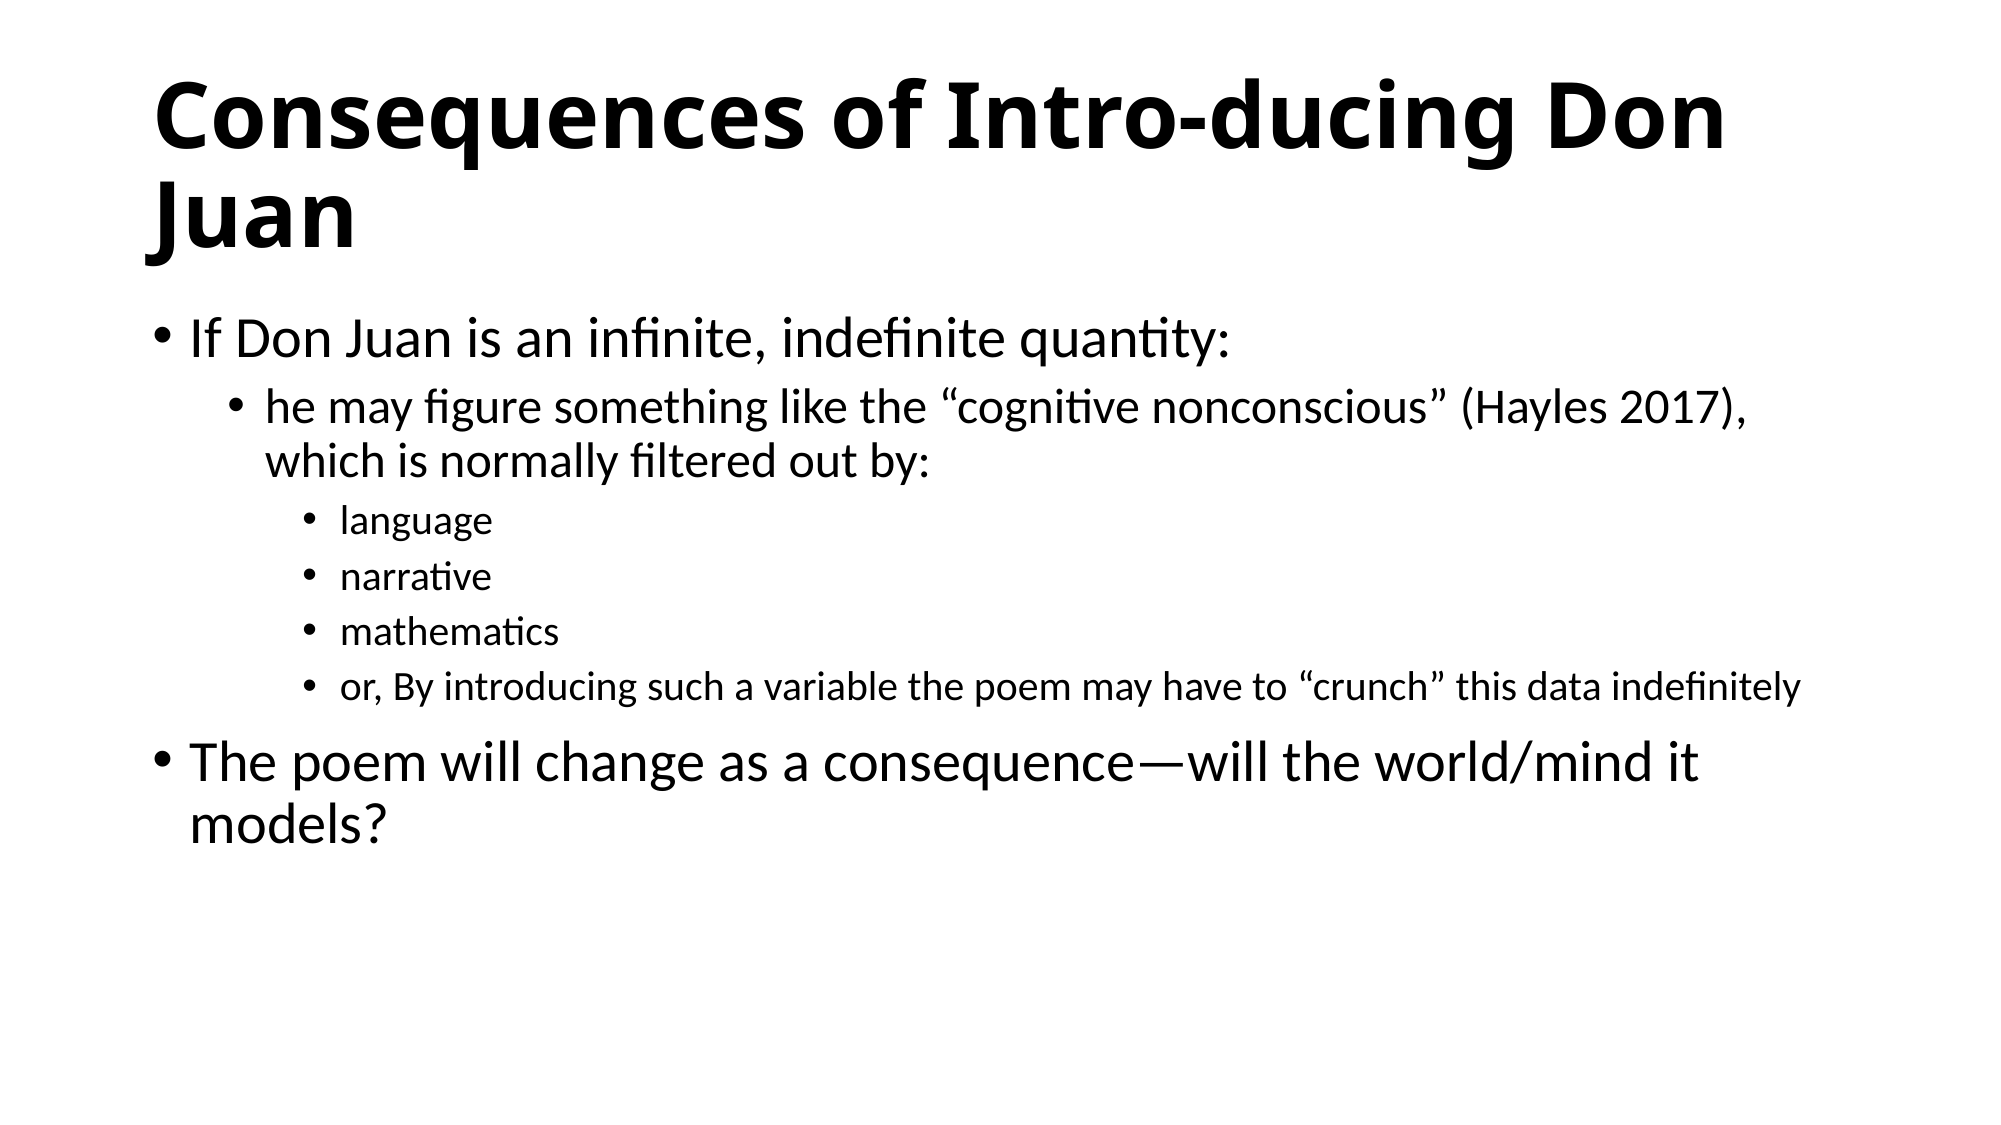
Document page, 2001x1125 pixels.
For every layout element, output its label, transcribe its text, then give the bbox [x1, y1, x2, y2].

list If Don Juan is an infinite, indefinite quantity: he may figure something like the “cognitive nonconscious” (Hayles 2017), which is normally filtered out by: language narrative mathematics or, By introducing such a variable the poem may have to “crunch” this data indefinitely The poem will change as a consequence—will the world/mind it models? [137, 299, 1863, 1014]
title Consequences of Intro-ducing Don Juan [137, 59, 1863, 278]
